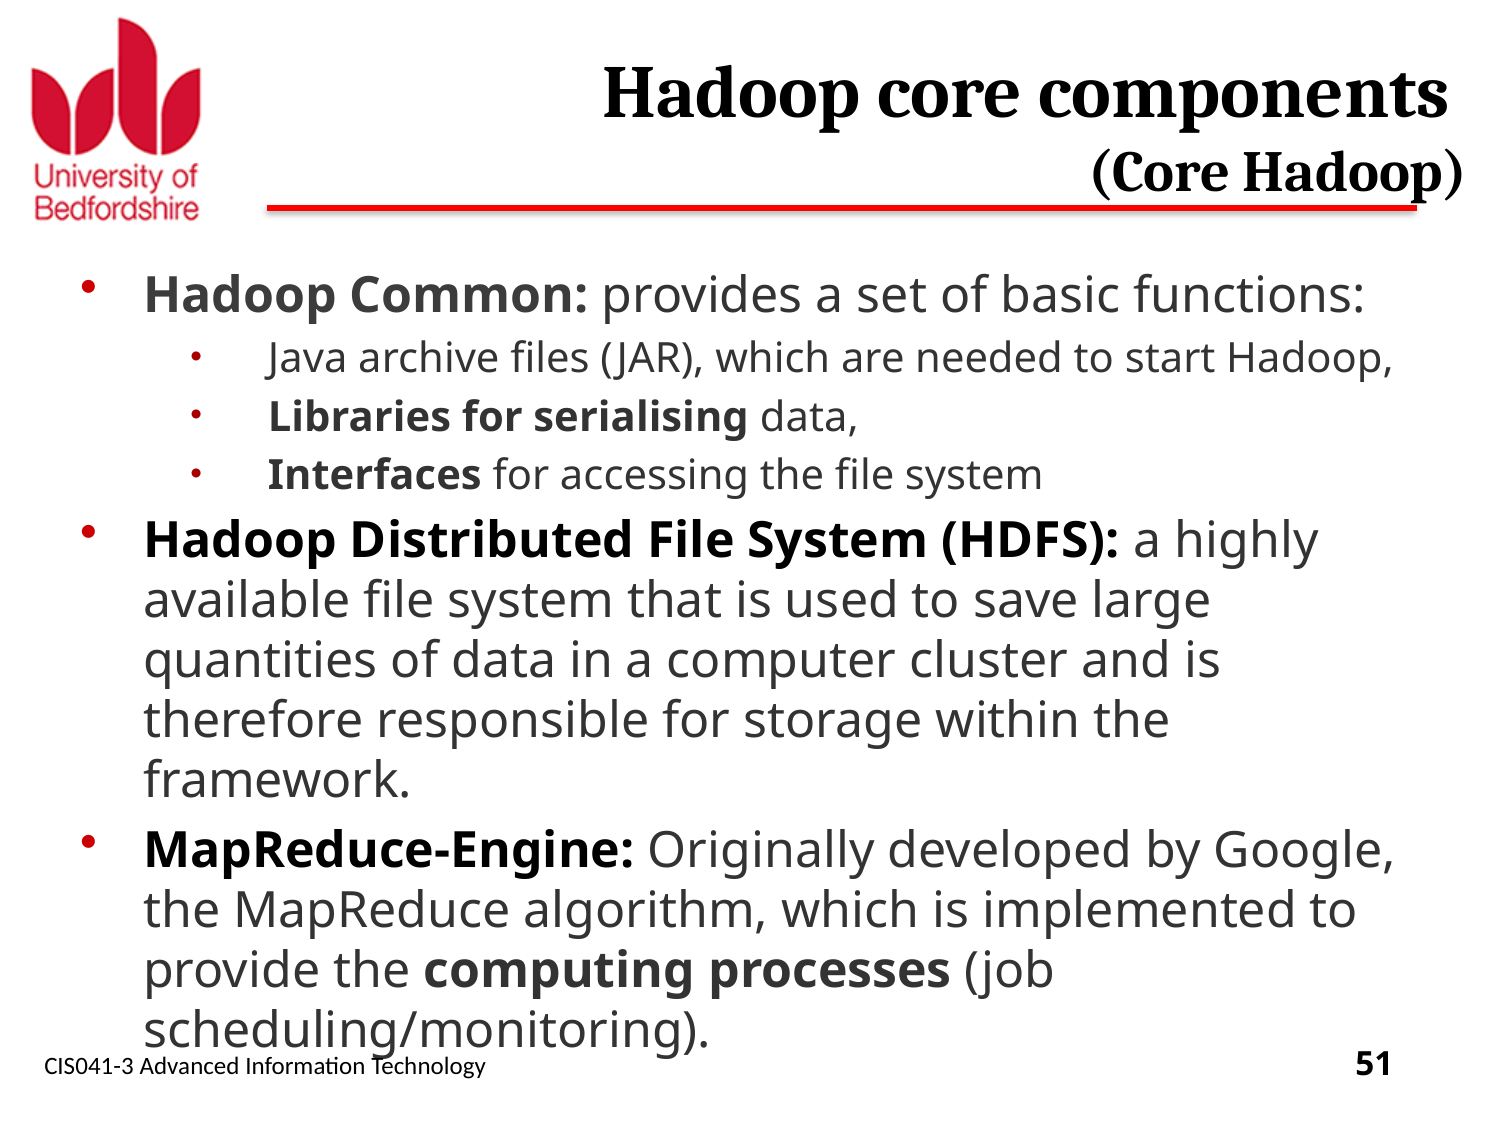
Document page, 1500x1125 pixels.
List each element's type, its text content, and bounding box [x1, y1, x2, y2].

title Hadoop core components (Core Hadoop) [206, 66, 1483, 179]
picture [0, 0, 237, 236]
footer CIS041-3 Advanced Information Technology [29, 1035, 514, 1095]
list Hadoop Common: provides a set of basic functions: Java archive files (JAR), which are needed to start Hadoop, Libraries for serialising data, Interfaces for accessing the file system Hadoop Distributed File System (HDFS): a highly available file system that is used to save large quantities of data in a computer cluster and is therefore responsible for storage within the framework. MapReduce-Engine: Originally developed by Google, the MapReduce algorithm, which is implemented to provide the computing processes (job scheduling/monitoring). [64, 255, 1447, 1024]
